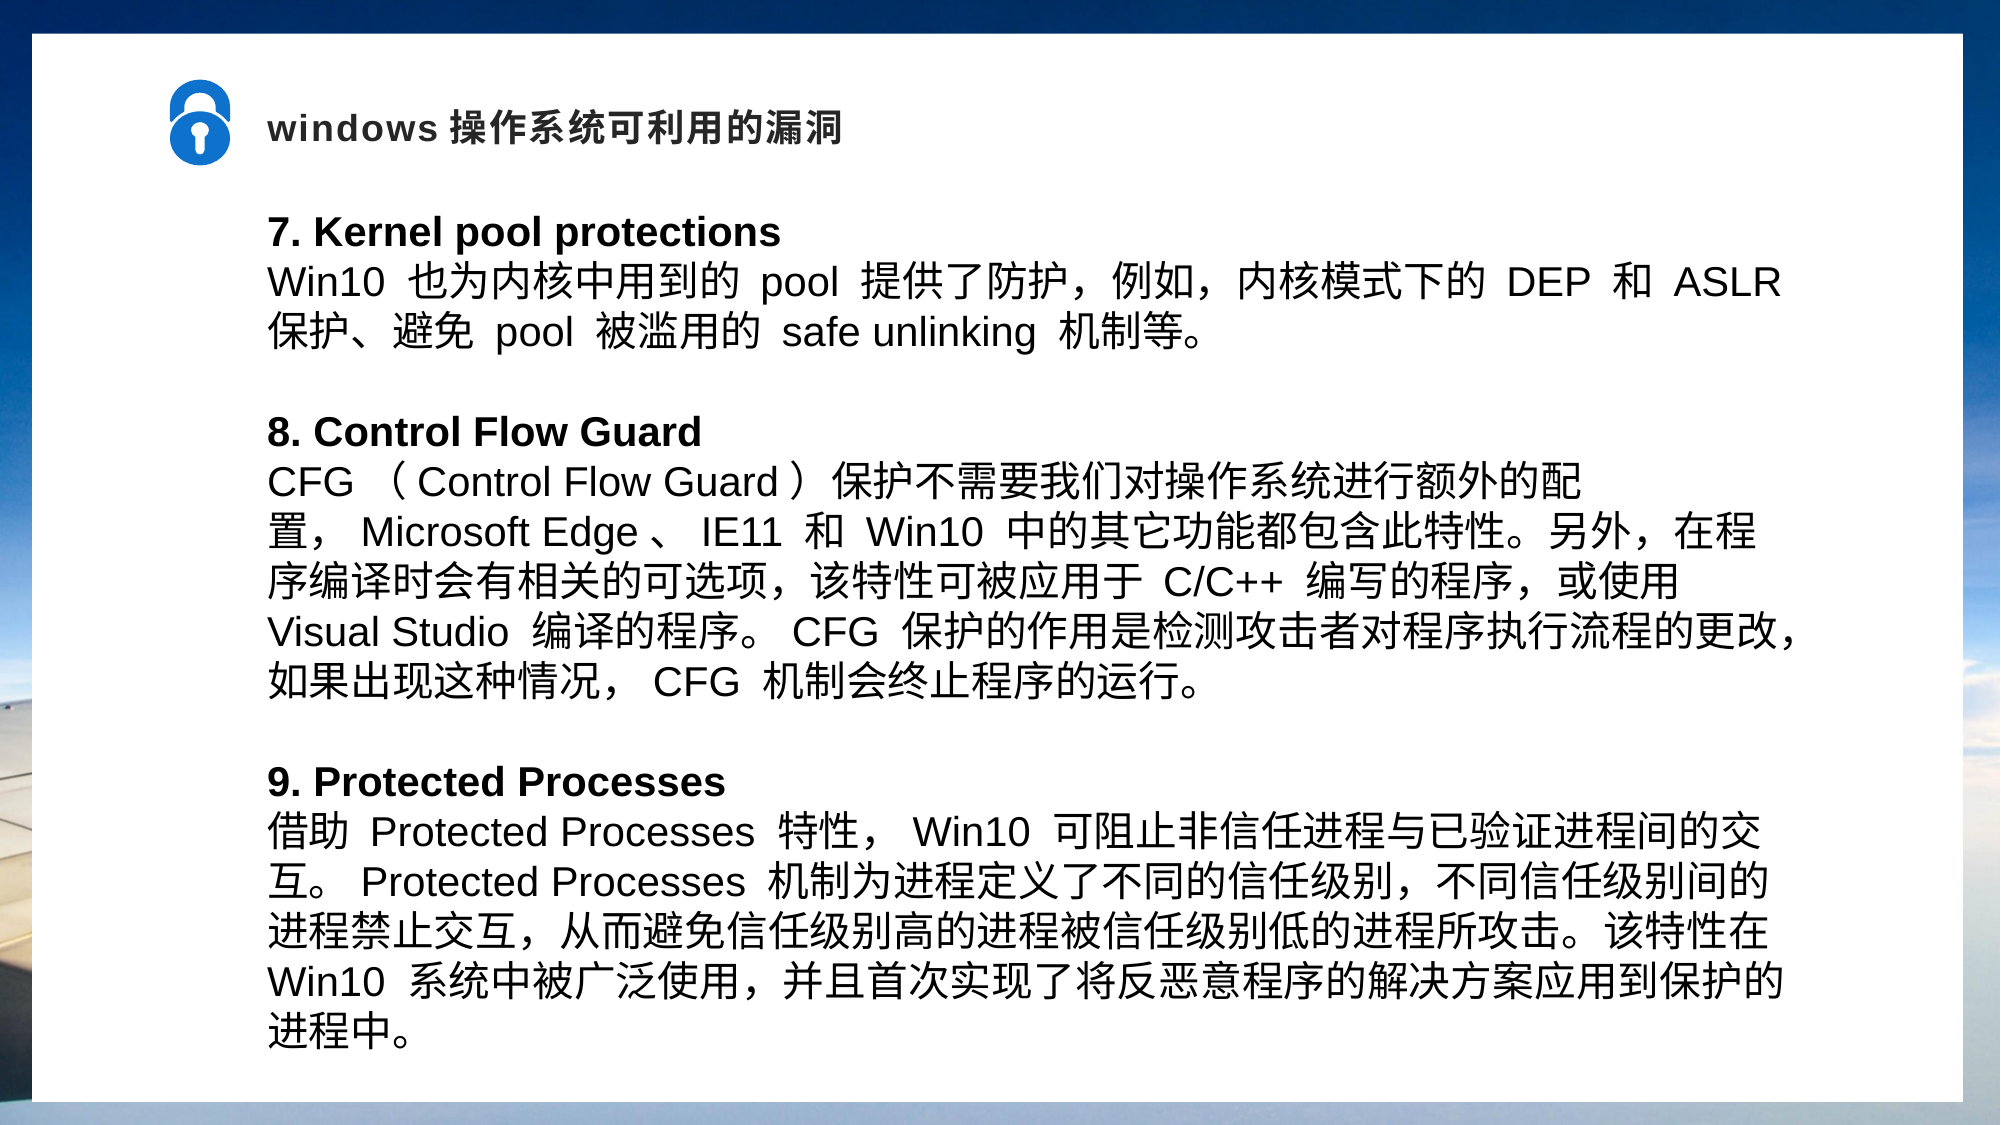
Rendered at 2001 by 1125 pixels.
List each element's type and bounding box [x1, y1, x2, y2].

picture [0, 0, 2000, 1125]
text_box [169, 79, 231, 166]
